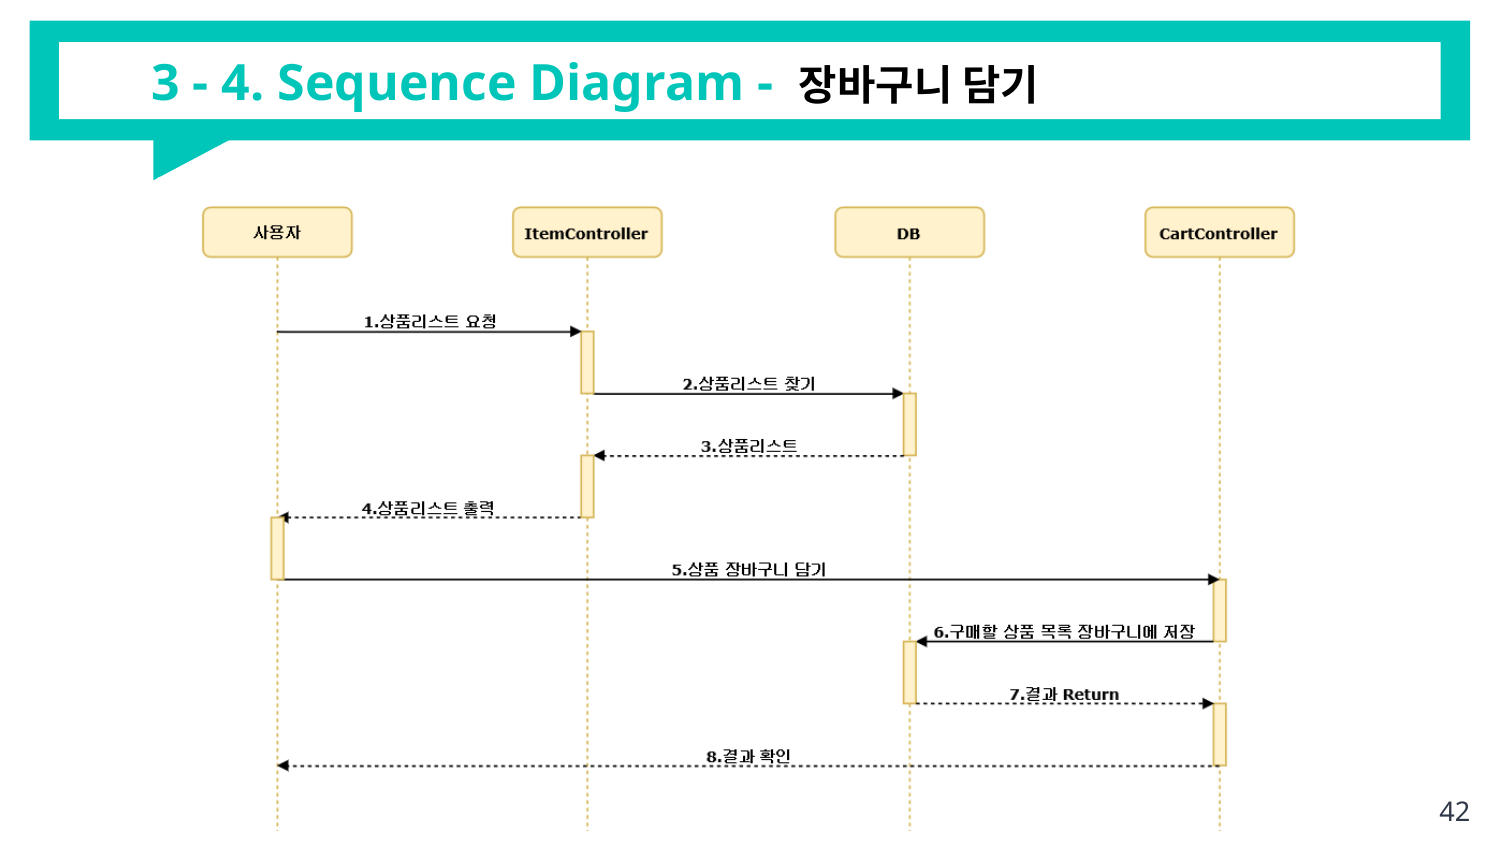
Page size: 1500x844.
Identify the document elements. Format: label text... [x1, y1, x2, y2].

title 3 - 4. Sequence Diagram - 장바구니 담기 [136, 20, 1441, 141]
slide_number ‹#› [1410, 779, 1500, 844]
picture [158, 177, 1341, 832]
